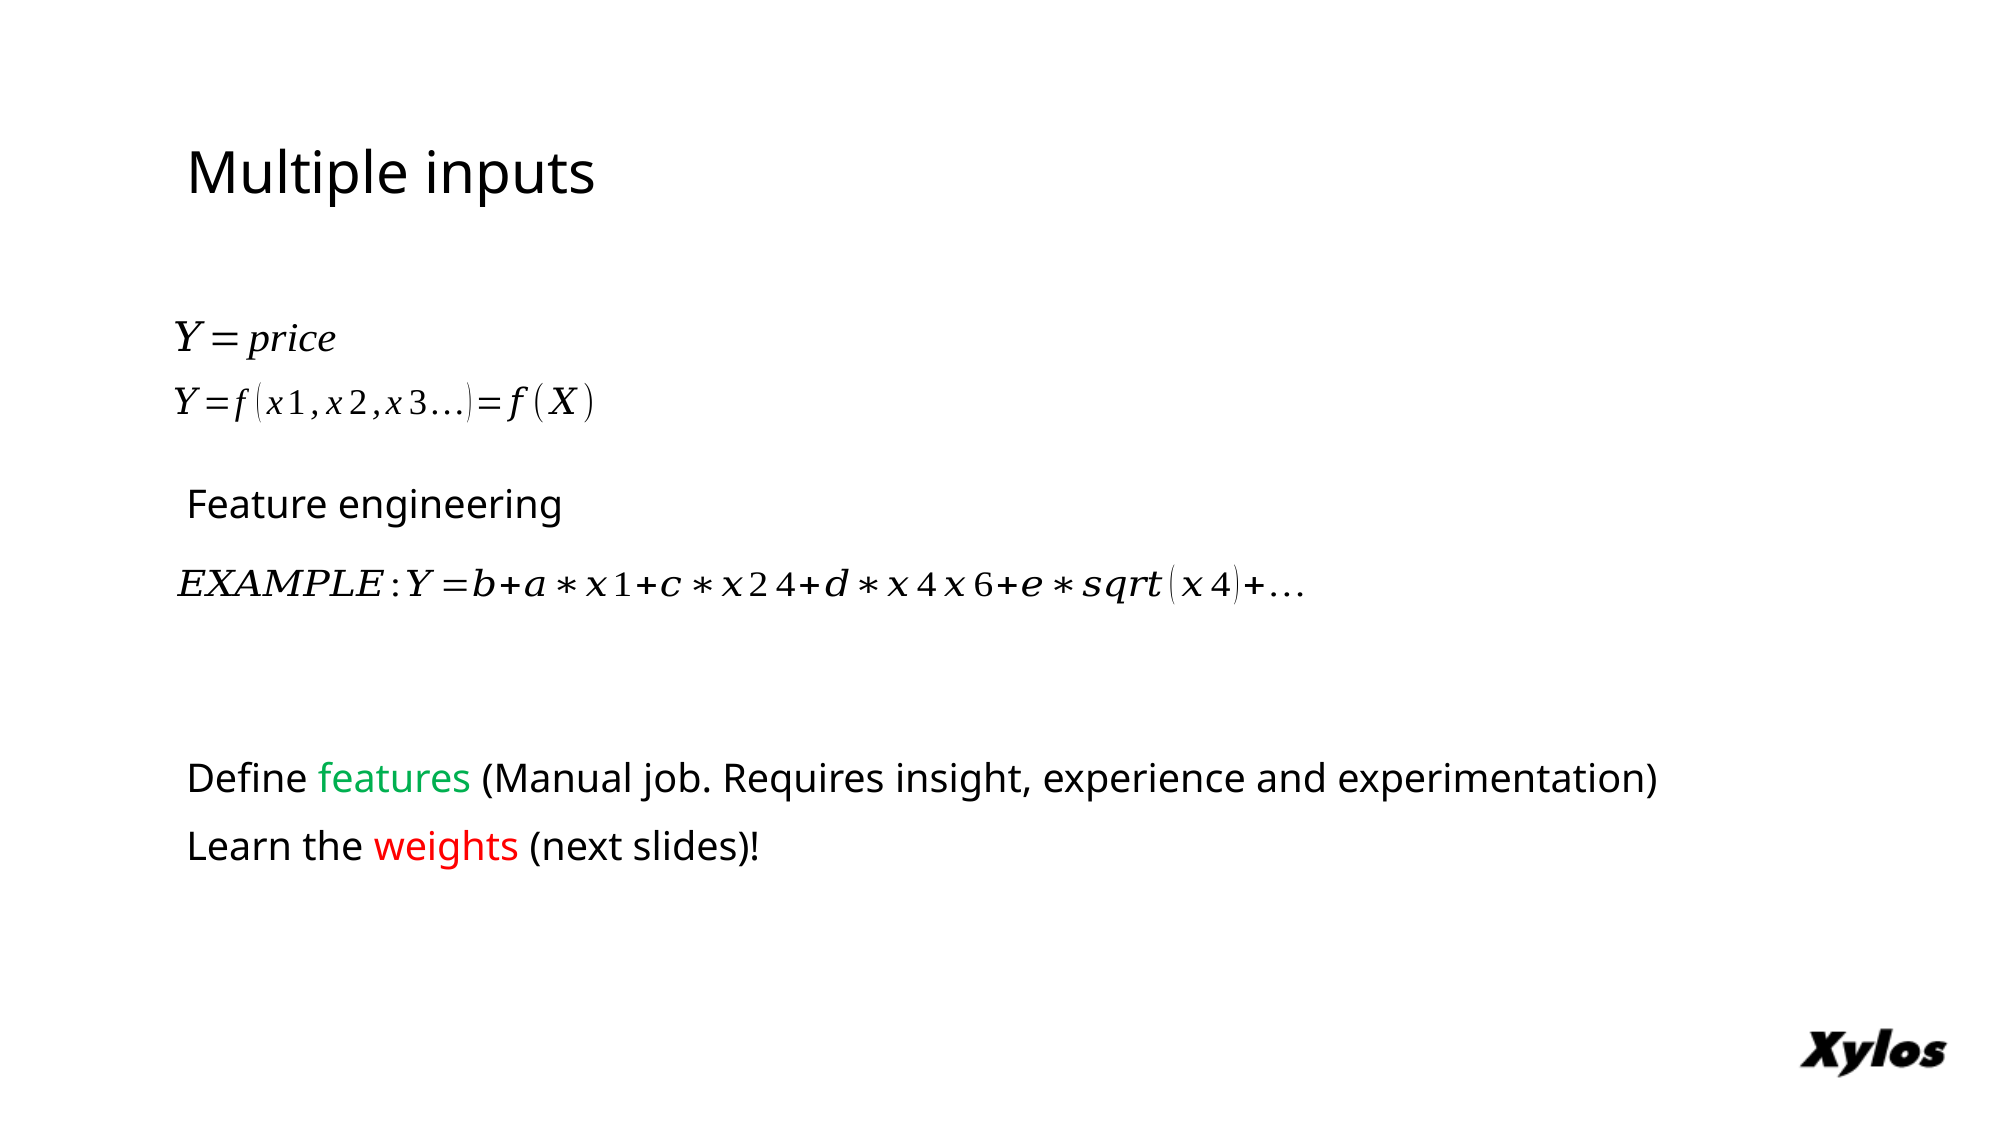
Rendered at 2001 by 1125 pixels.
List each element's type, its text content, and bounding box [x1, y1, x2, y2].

title Multiple inputs [171, 129, 1825, 219]
list Feature engineering Define features (Manual job. Requires insight, experience and experimentation) Learn the weights (next slides)! [171, 471, 1825, 1026]
picture [1796, 1021, 2000, 1125]
